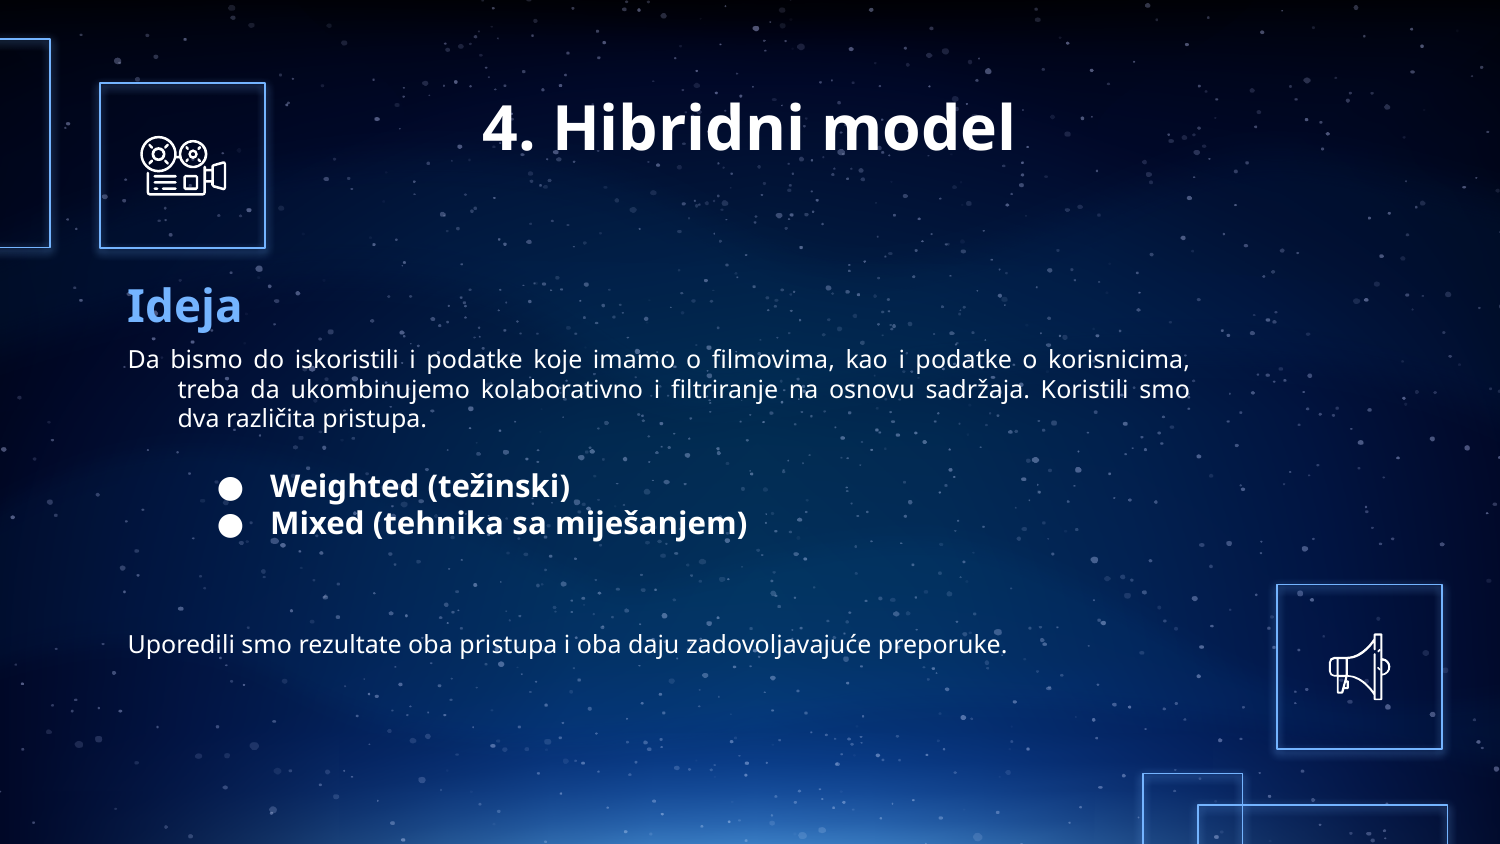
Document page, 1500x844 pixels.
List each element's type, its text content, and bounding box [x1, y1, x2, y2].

subtitle Da bismo do iskoristili i podatke koje imamo o filmovima, kao i podatke o korisnicima, treba da ukombinujemo kolaborativno i filtriranje na osnovu sadržaja. Koristili smo dva različita pristupa. [87, 328, 1207, 482]
text_box Weighted (težinski) Mixed (tehnika sa miješanjem) [179, 451, 1226, 557]
subtitle Uporedili smo rezultate oba pristupa i oba daju zadovoljavajuće preporuke. [87, 613, 1207, 767]
picture [0, 40, 49, 247]
text_box [99, 83, 265, 249]
title 4. Hibridni model [118, 72, 1382, 167]
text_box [138, 135, 227, 196]
subtitle Ideja [112, 271, 491, 328]
text_box [624, 358, 1500, 419]
picture [0, 0, 1500, 844]
text_box [1277, 584, 1443, 750]
picture [1144, 774, 1242, 844]
picture [1243, 806, 1447, 844]
picture [1199, 806, 1242, 844]
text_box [1328, 633, 1391, 701]
